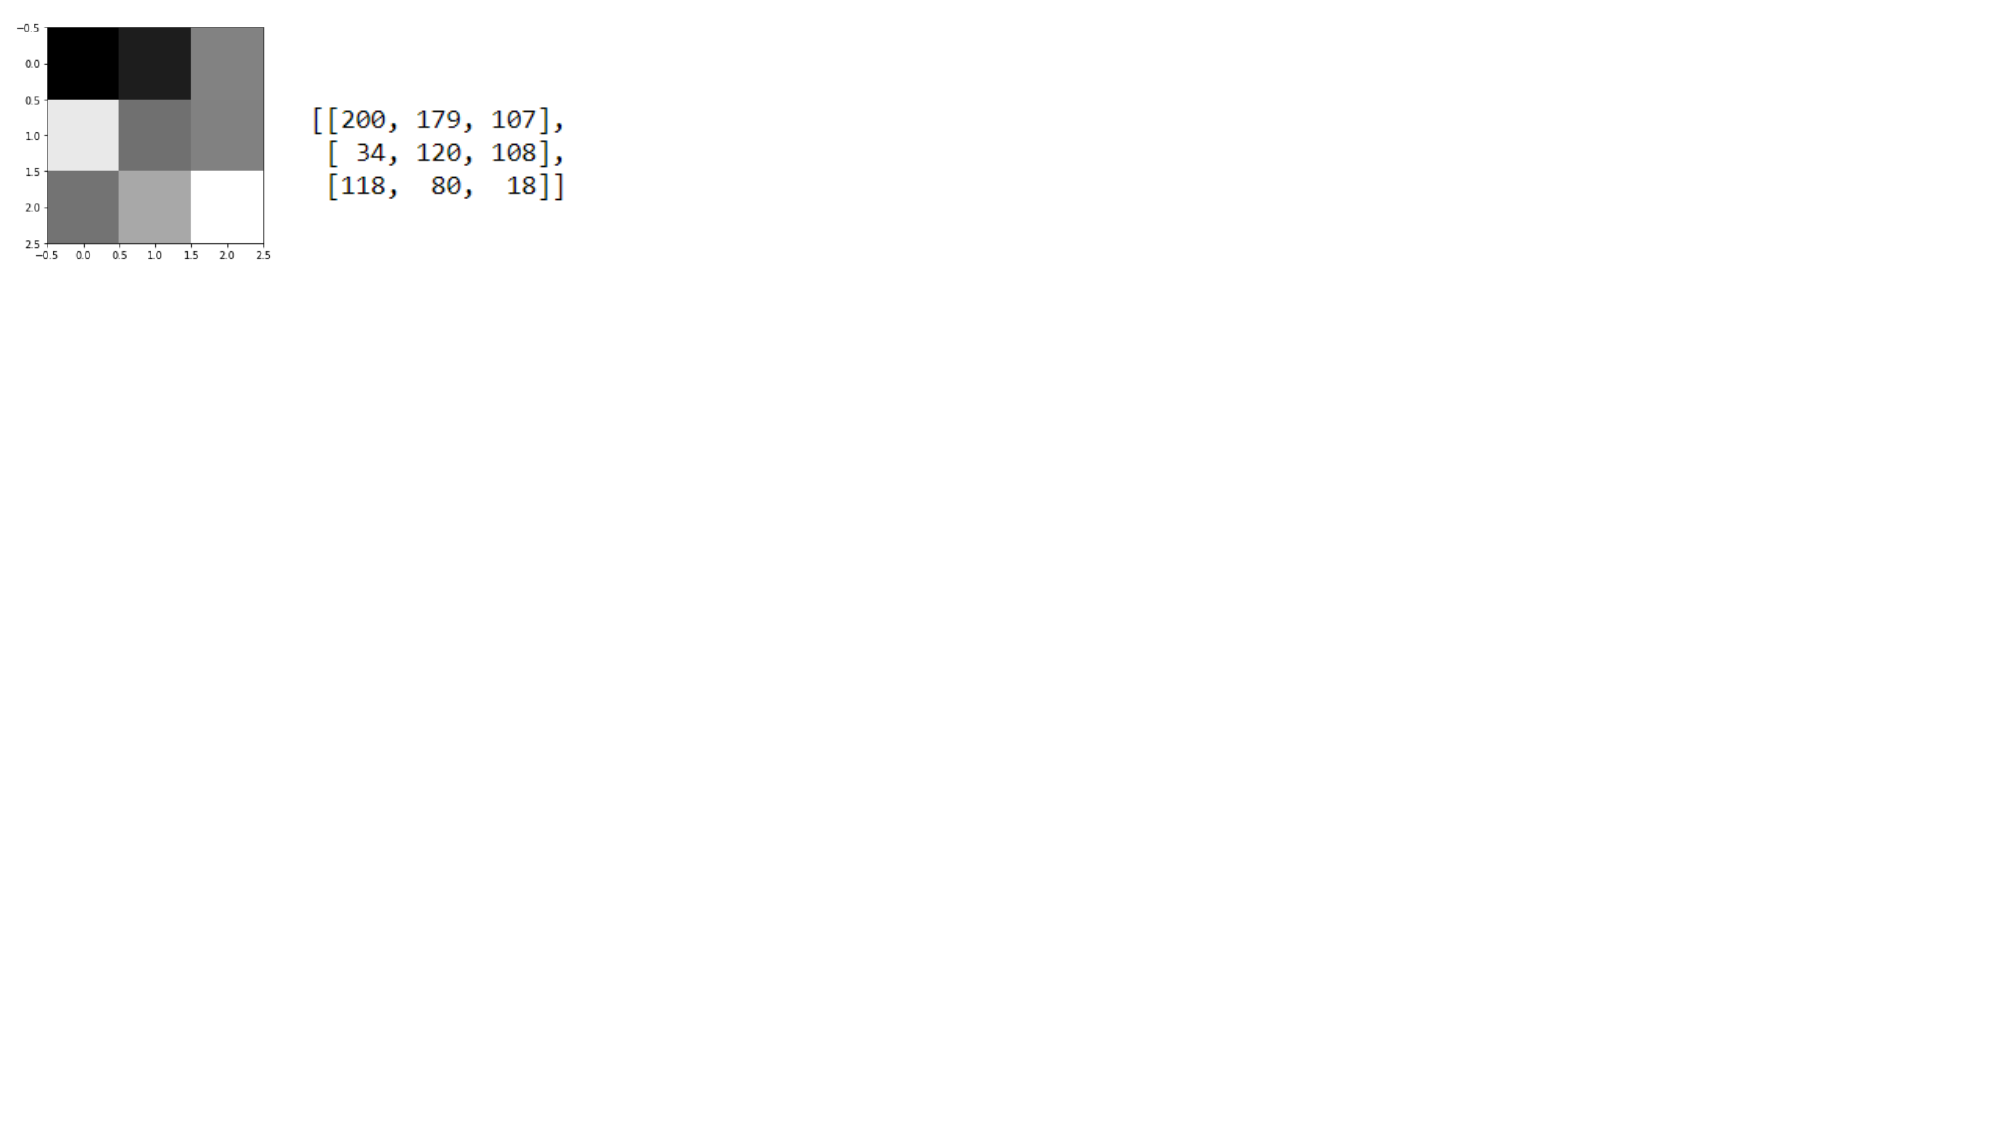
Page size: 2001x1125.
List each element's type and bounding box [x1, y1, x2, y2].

picture [9, 16, 280, 273]
picture [308, 103, 568, 210]
